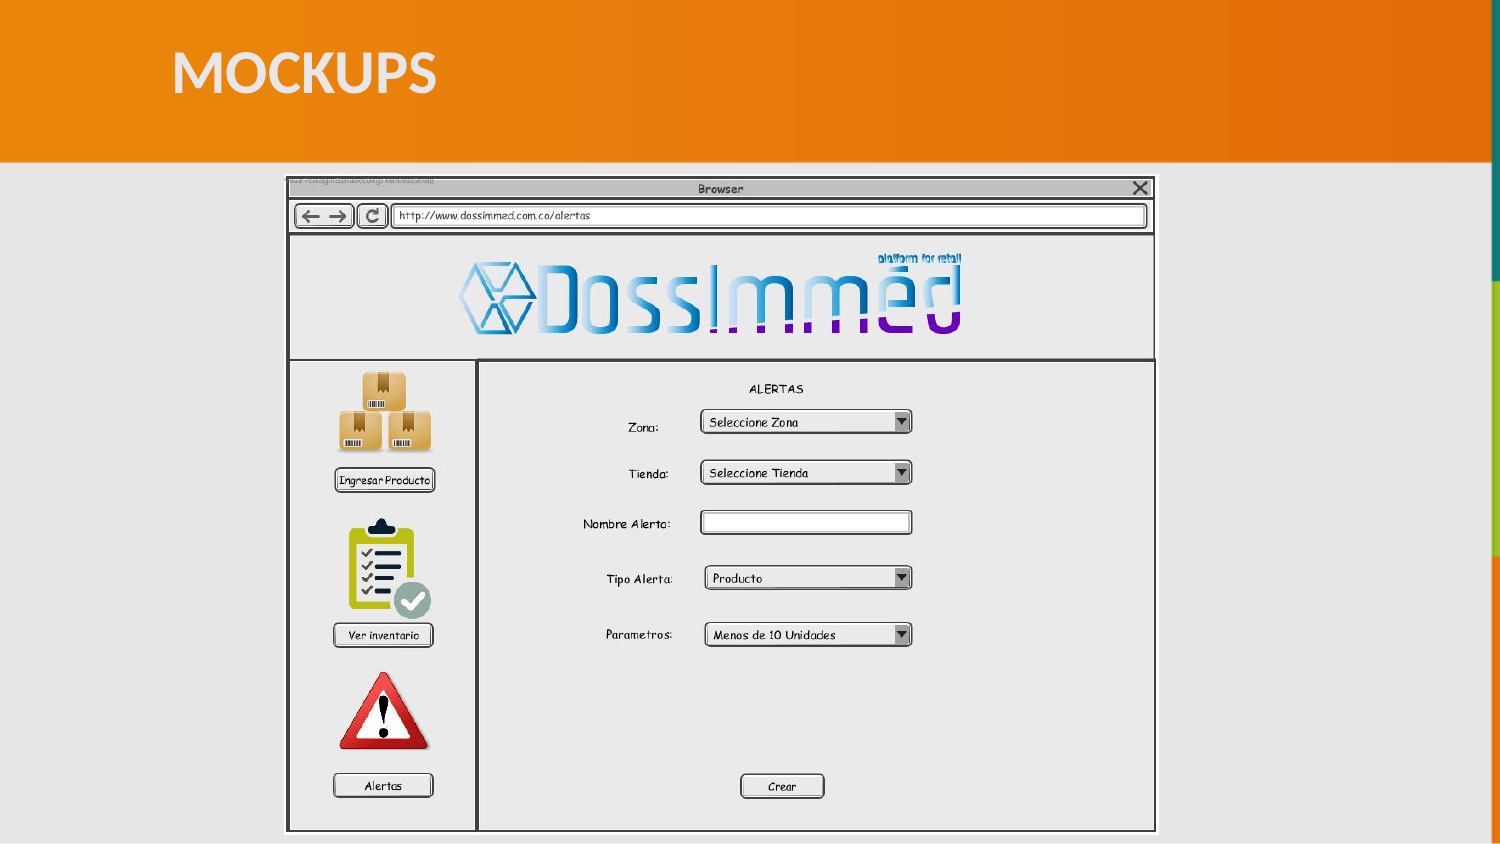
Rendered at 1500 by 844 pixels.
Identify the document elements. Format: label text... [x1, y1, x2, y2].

text_box [181, 87, 1437, 165]
picture [0, 0, 1500, 844]
text_box MOCKUPS [156, 23, 1412, 140]
